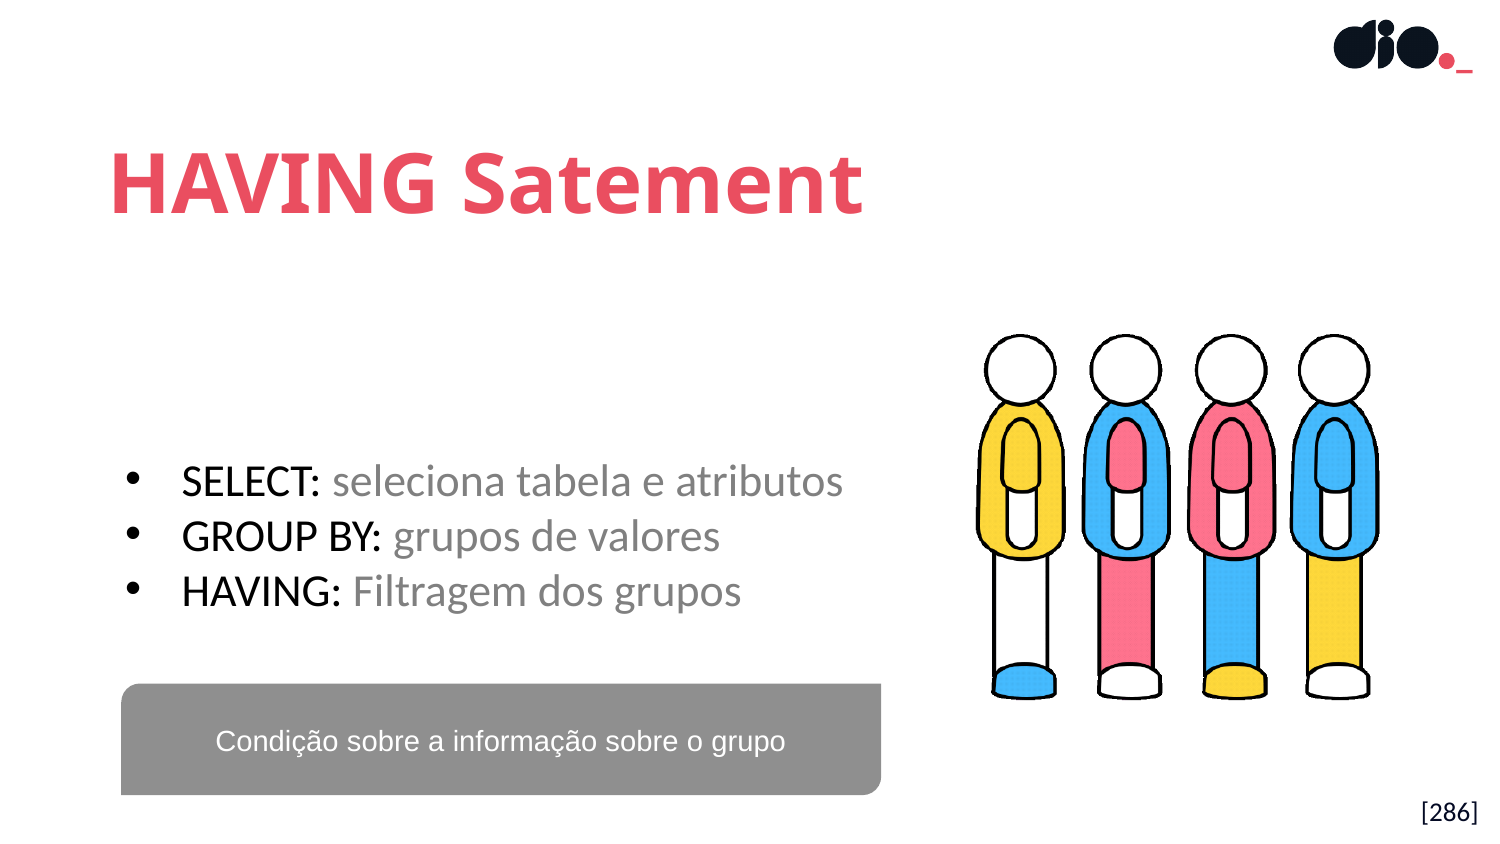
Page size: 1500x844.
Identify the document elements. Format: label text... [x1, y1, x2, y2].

text_box Condição sobre a informação sobre o grupo [121, 683, 882, 796]
picture [950, 321, 1404, 715]
picture [1333, 19, 1473, 74]
slide_number [286] [1403, 779, 1494, 844]
text_box SELECT: seleciona tabela e atributos GROUP BY: grupos de valores HAVING: Filtragem dos grupos [110, 306, 1320, 759]
text_box HAVING Satement [92, 104, 1395, 243]
